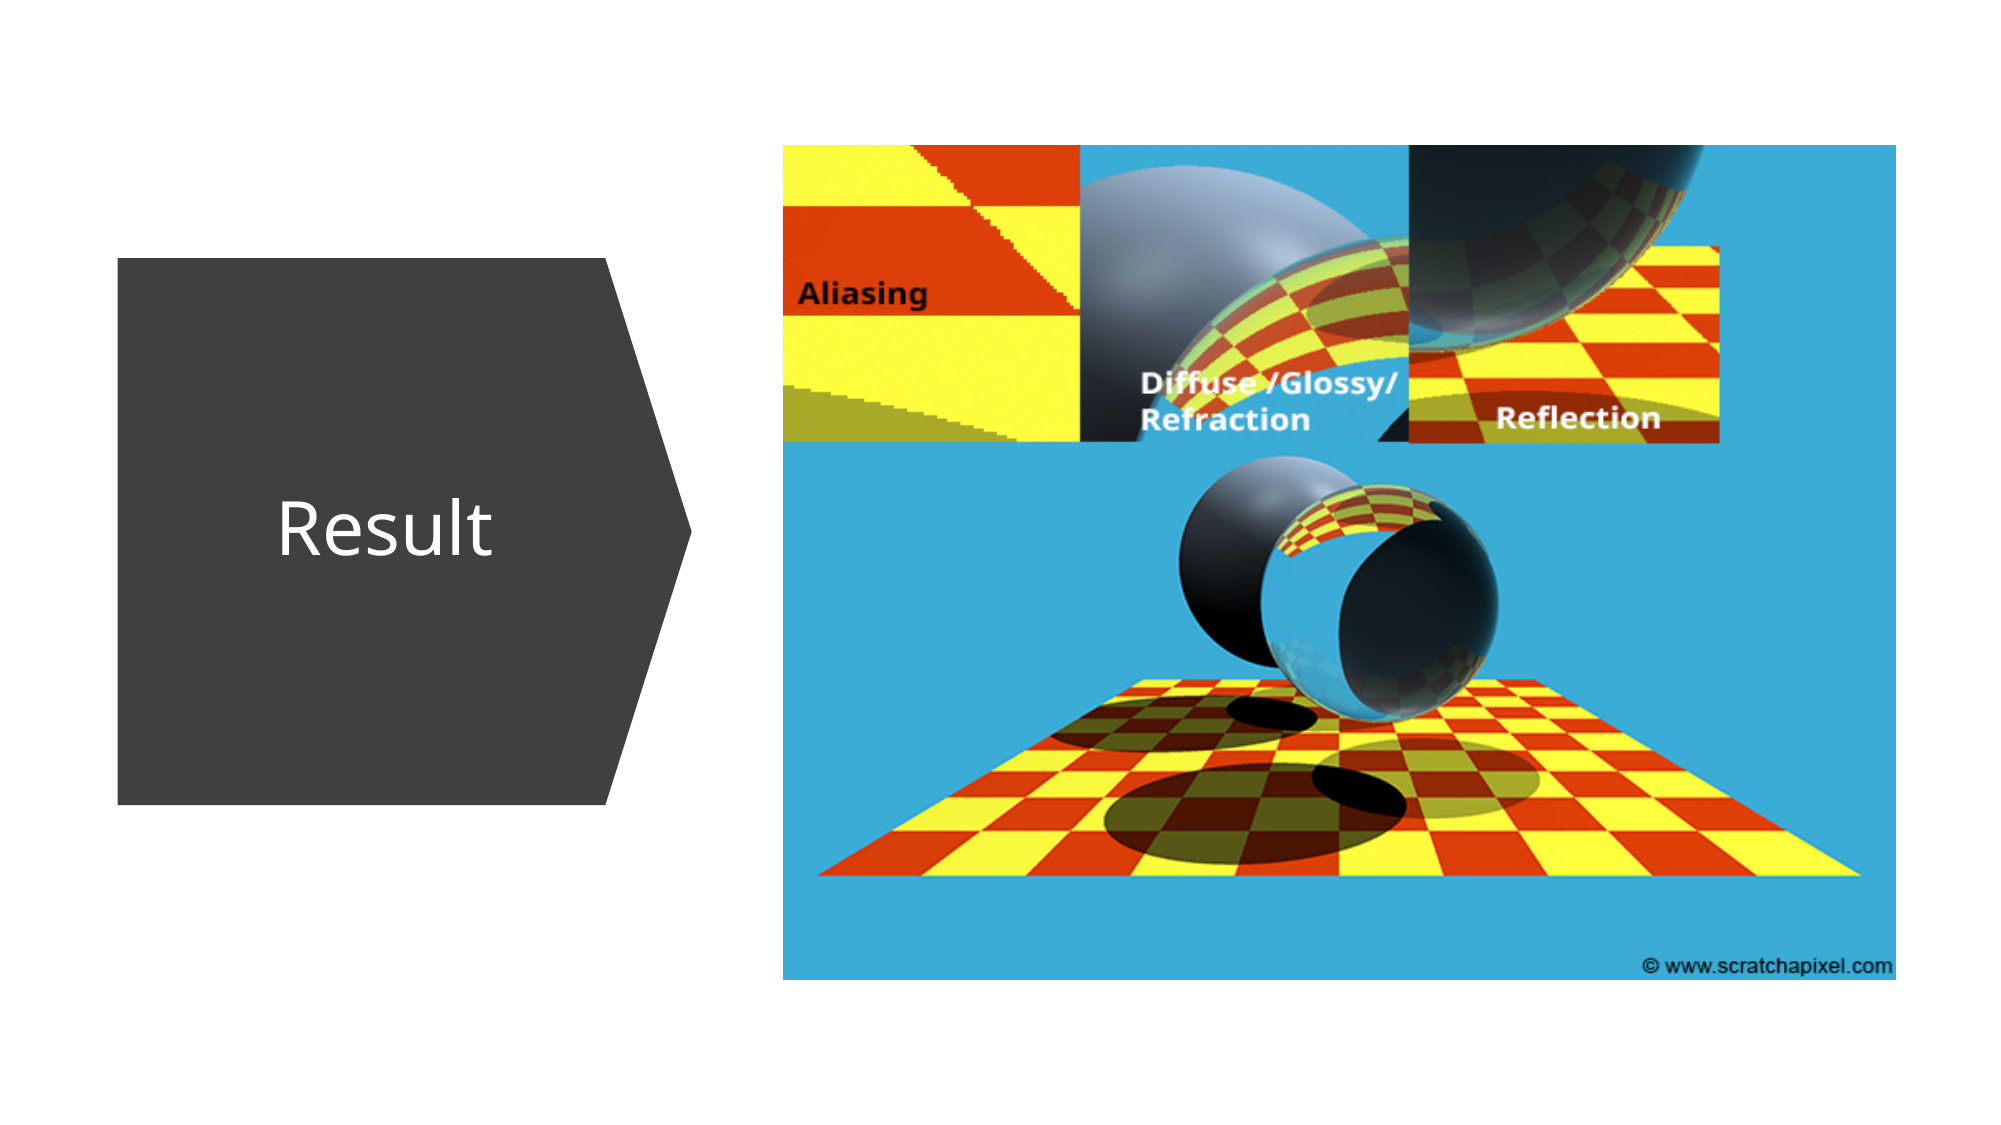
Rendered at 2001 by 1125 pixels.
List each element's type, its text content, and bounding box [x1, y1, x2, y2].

picture [783, 145, 1896, 980]
title Result [168, 322, 601, 741]
text_box [116, 257, 693, 807]
